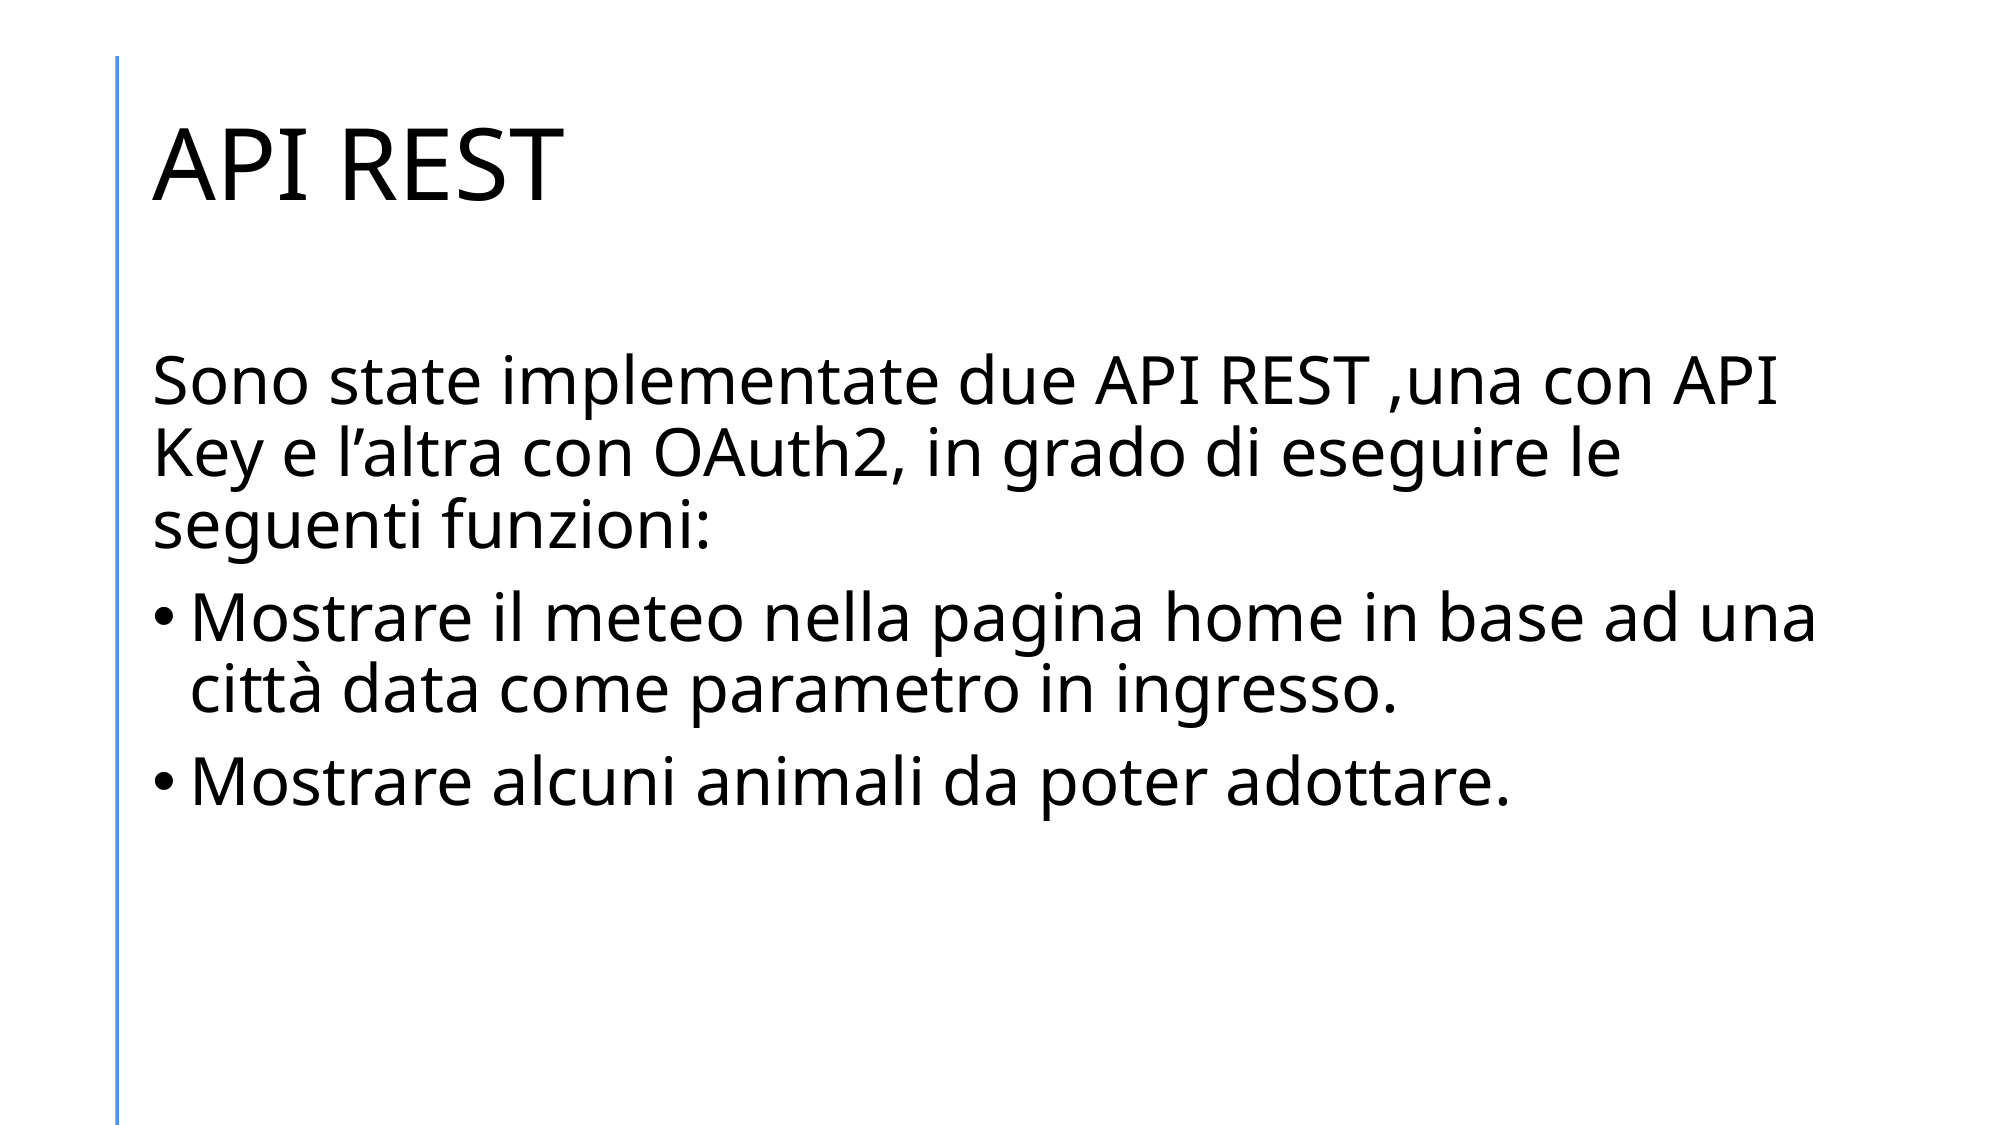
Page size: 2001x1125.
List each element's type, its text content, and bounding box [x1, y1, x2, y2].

list Sono state implementate due API REST ,una con API Key e l’altra con OAuth2, in grado di eseguire le seguenti funzioni: Mostrare il meteo nella pagina home in base ad una città data come parametro in ingresso. Mostrare alcuni animali da poter adottare. [137, 339, 1863, 1054]
title API REST [137, 59, 1863, 278]
